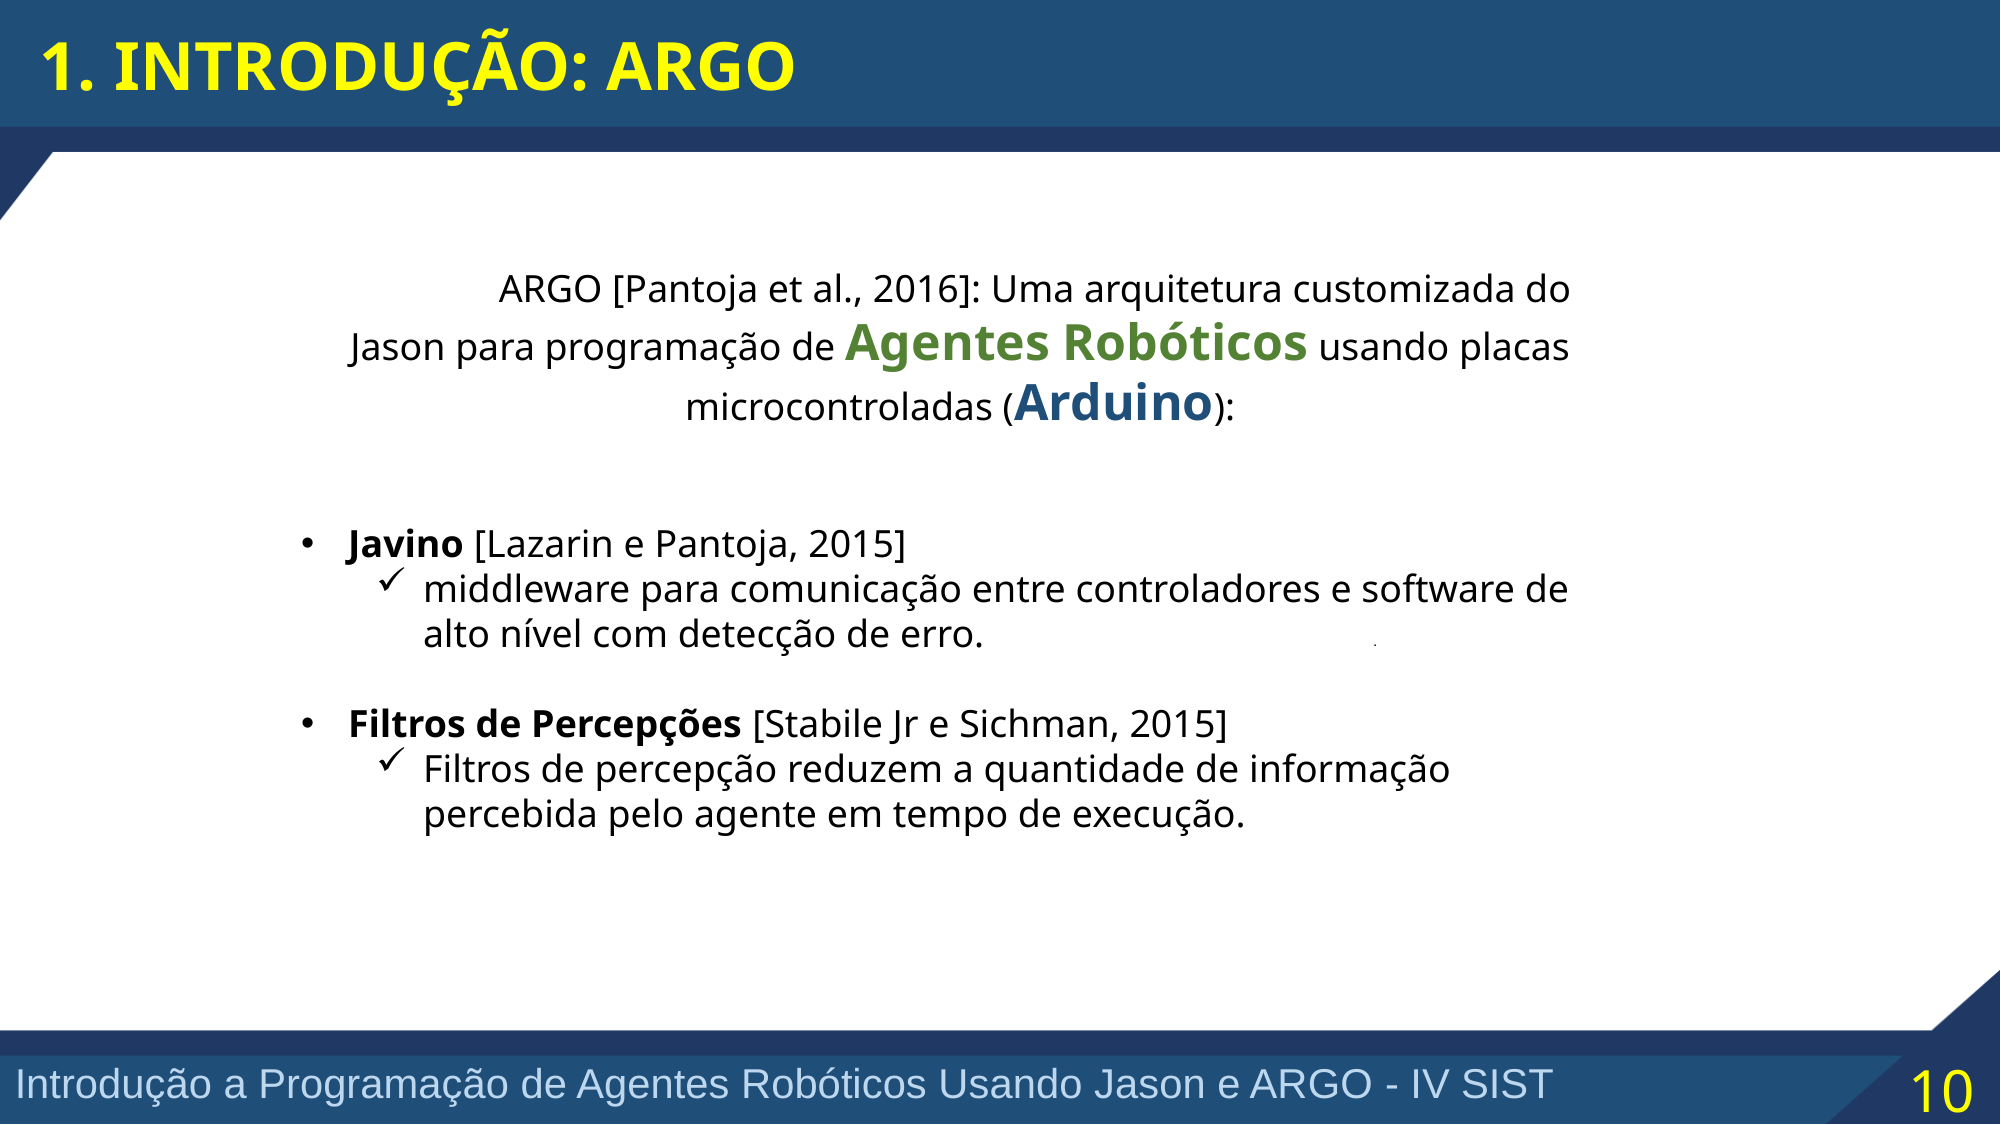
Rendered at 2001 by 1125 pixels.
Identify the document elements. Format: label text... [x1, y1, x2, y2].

text_box 1. INTRODUÇÃO: ARGO [24, 16, 2000, 112]
text_box ARGO [Pantoja et al., 2016]: Uma arquitetura customizada do Jason para programação de Agentes Robóticos usando placas microcontroladas (Arduino): Javino [Lazarin e Pantoja, 2015] middleware para comunicação entre controladores e software de alto nível com detecção de erro. Filtros de Percepções [Stabile Jr e Sichman, 2015] Filtros de percepção reduzem a quantidade de informação percebida pelo agente em tempo de execução. [286, 257, 1634, 888]
picture [0, 0, 2000, 1124]
text_box [227, 530, 1728, 1047]
